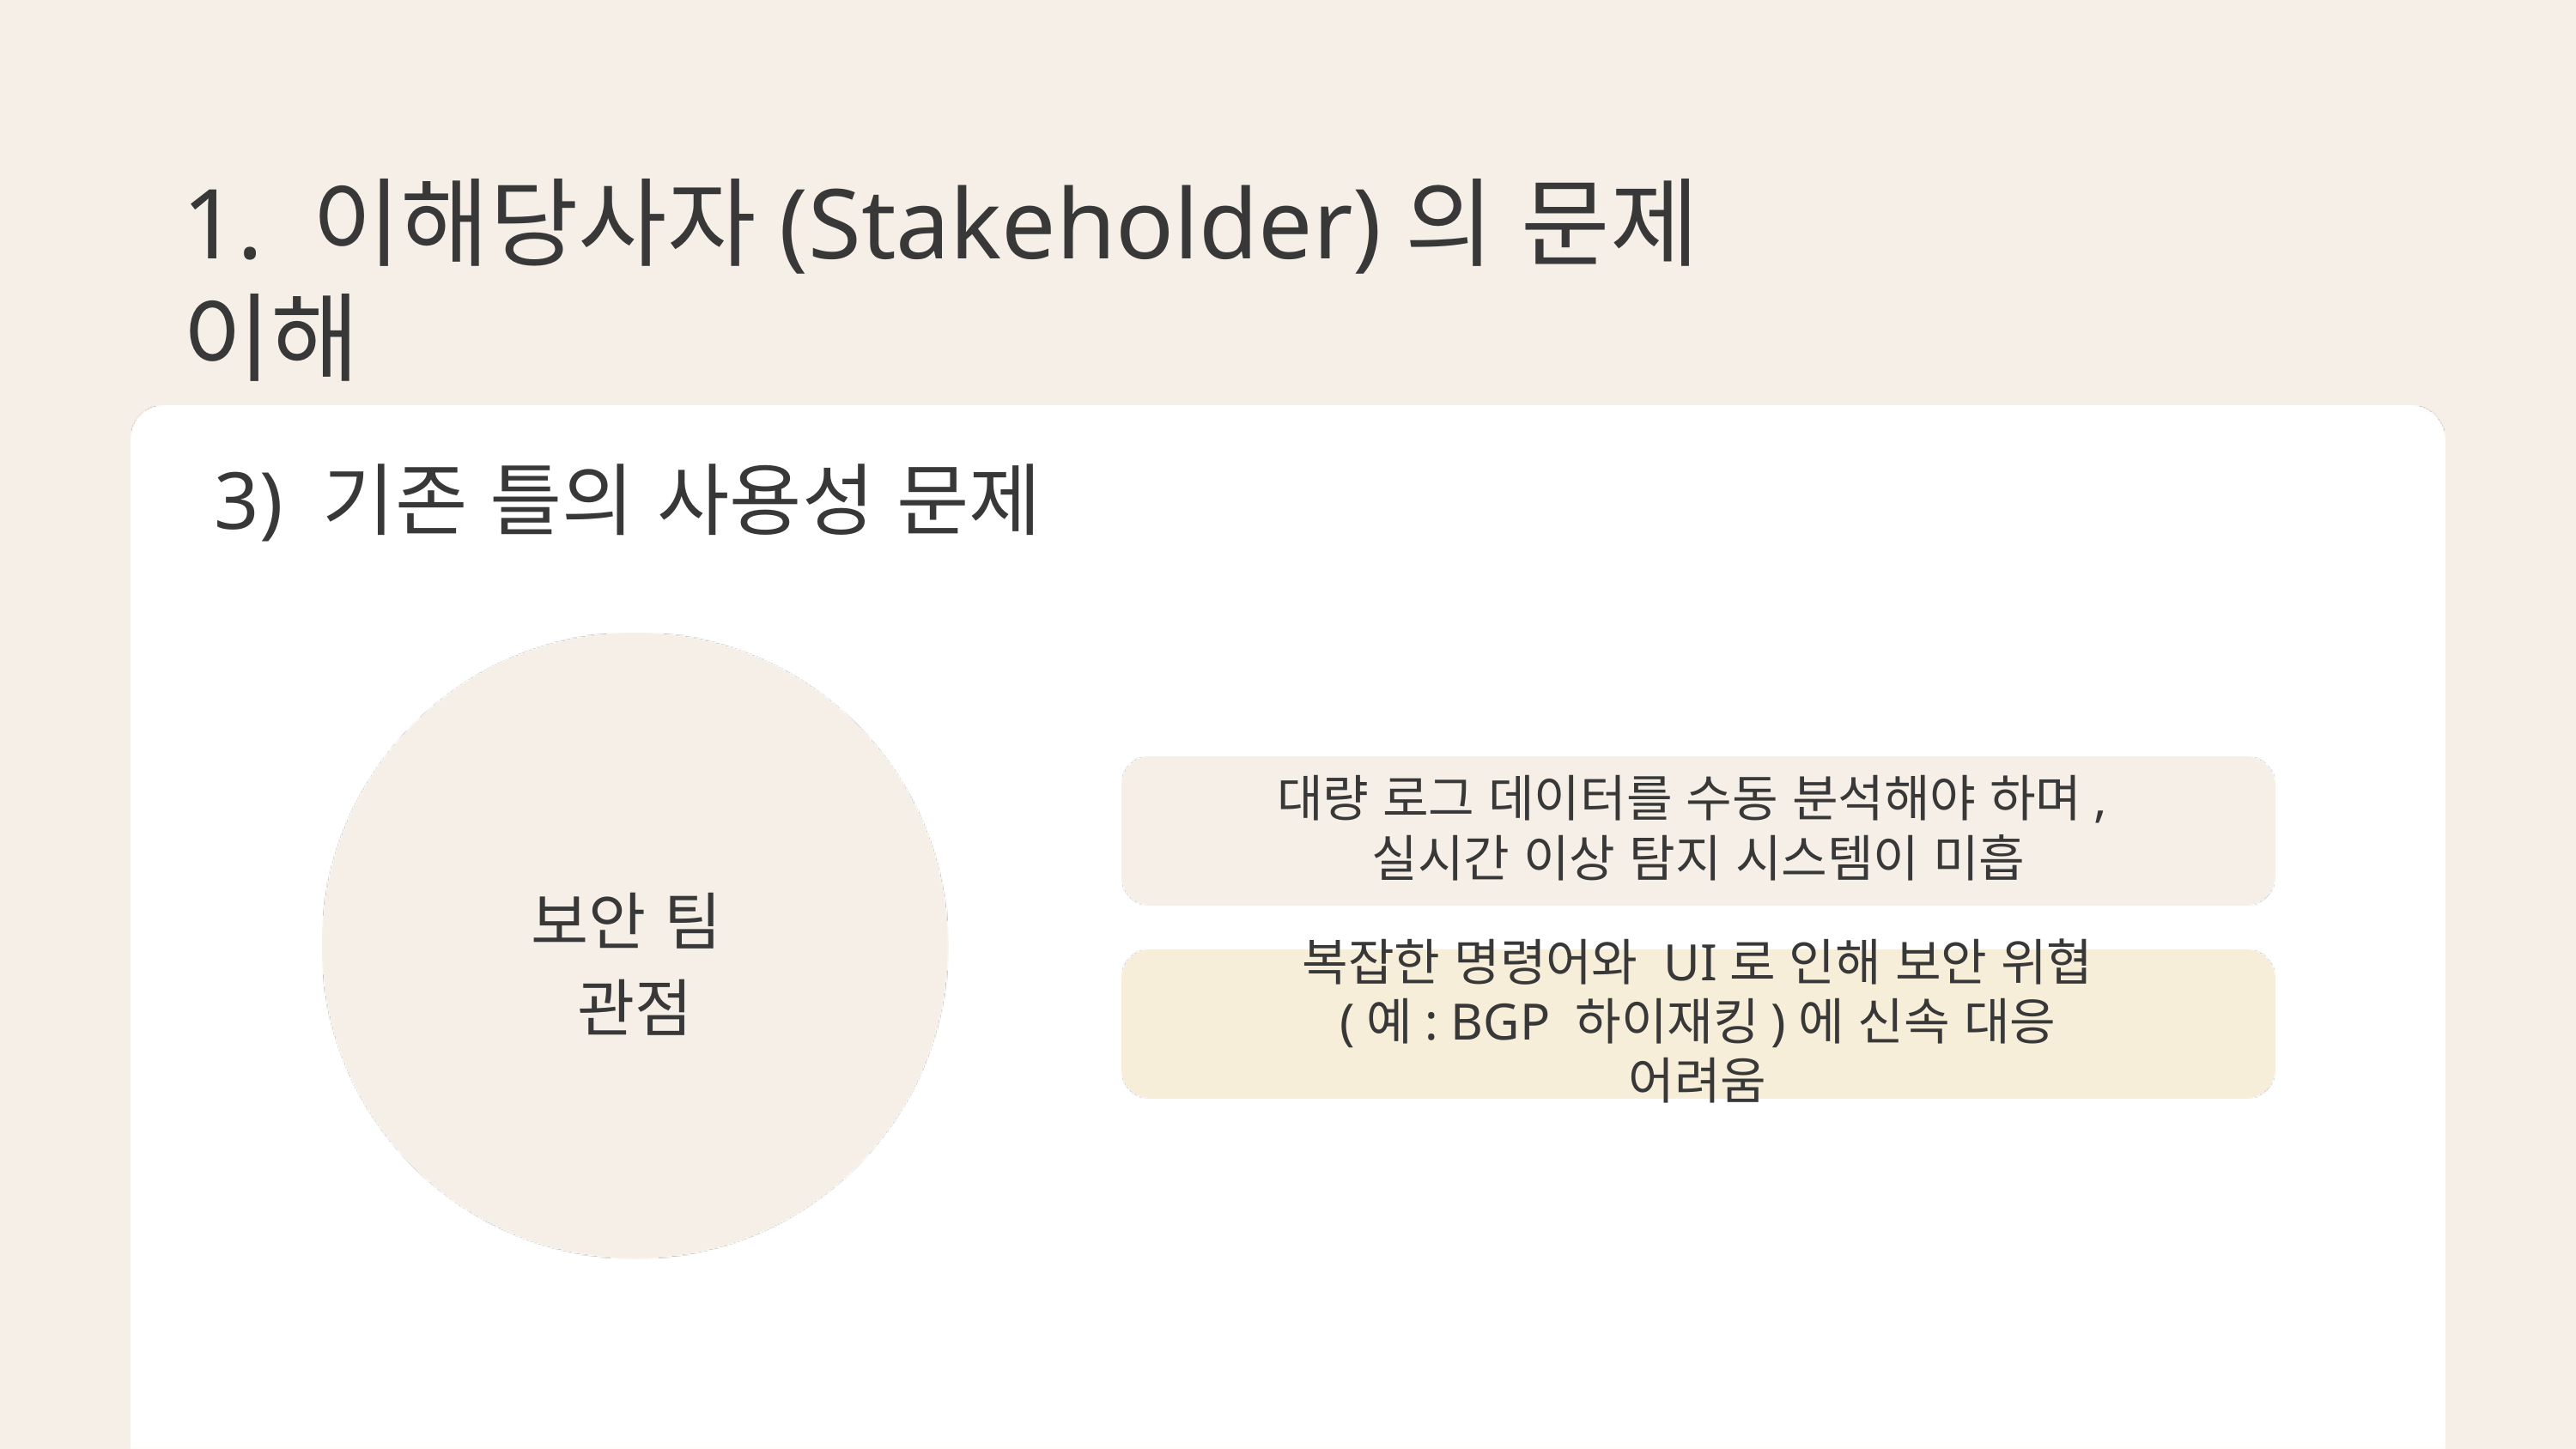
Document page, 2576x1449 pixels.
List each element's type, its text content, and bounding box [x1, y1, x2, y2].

picture [130, 405, 2446, 1449]
text_box 1. 이해당사자(Stakeholder)의 문제 이해 [182, 214, 1859, 349]
